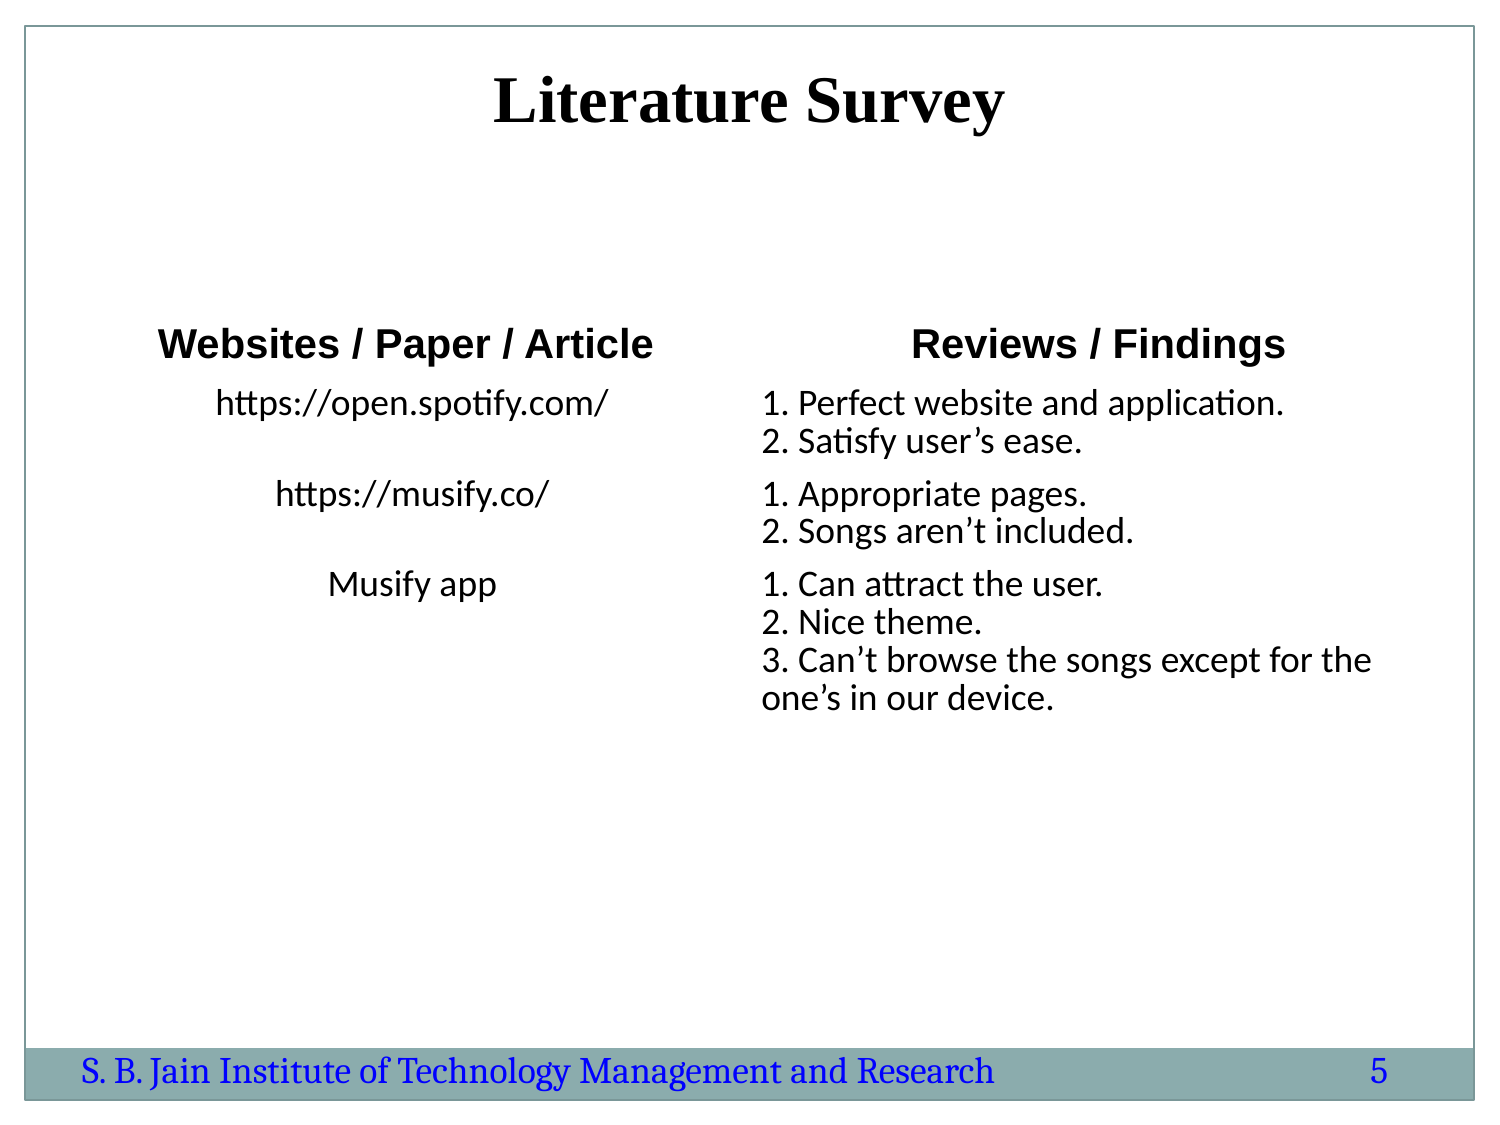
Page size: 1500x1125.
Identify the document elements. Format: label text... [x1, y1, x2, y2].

table_cell Musify app [75, 561, 750, 727]
table_cell https://open.spotify.com/ [75, 380, 750, 470]
table_cell 1. Can attract the user. 2. Nice theme. 3. Can’t browse the songs except for the one’s in our device. [750, 561, 1425, 727]
table_header Websites / Paper / Article [75, 287, 750, 380]
text_box Literature Survey [75, 37, 1425, 155]
table_cell 1. Appropriate pages. 2. Songs aren’t included. [750, 470, 1425, 561]
table_cell 1. Perfect website and application. 2. Satisfy user’s ease. [750, 380, 1425, 470]
table_header Reviews / Findings [750, 287, 1425, 380]
text_box 5 [1355, 1012, 1452, 1125]
text_box S. B. Jain Institute of Technology Management and Research [67, 1012, 1164, 1125]
table_cell https://musify.co/ [75, 470, 750, 561]
